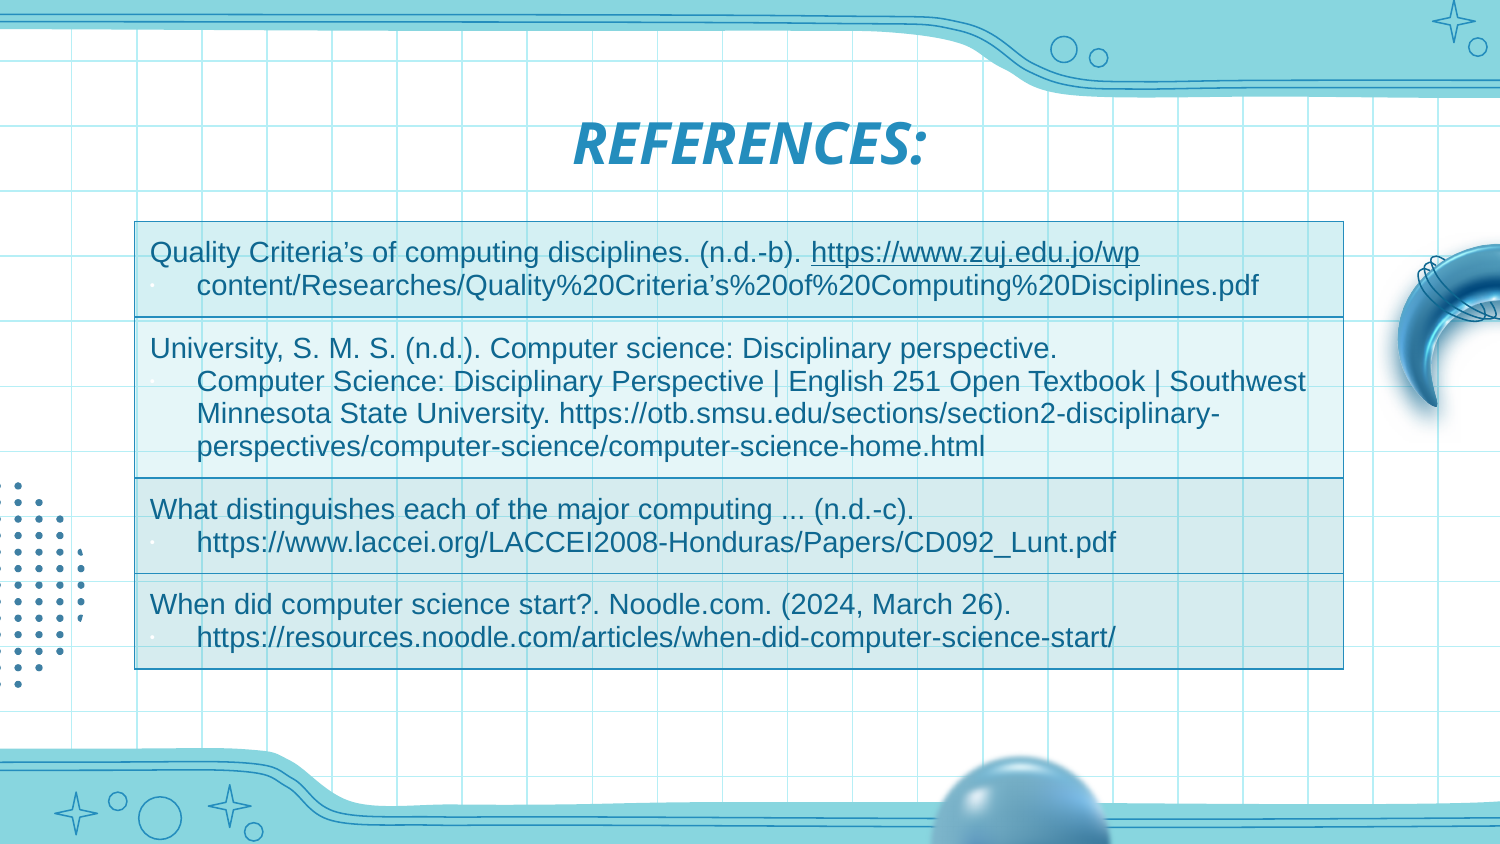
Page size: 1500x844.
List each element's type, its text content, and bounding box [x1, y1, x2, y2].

picture [920, 743, 1131, 844]
picture [0, 478, 94, 700]
table_header Quality Criteria’s of computing disciplines. (n.d.-b). https://www.zuj.edu.jo/wp content/Researches/Quality%20Criteria’s%20of%20Computing%20Disciplines.pdf [135, 222, 1335, 316]
title REFERENCES: [118, 91, 1382, 196]
table_cell What distinguishes each of the major computing ... (n.d.-c). https://www.laccei.org/LACCEI2008-Honduras/Papers/CD092_Lunt.pdf [135, 479, 1343, 573]
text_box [1340, 177, 1500, 473]
table_cell When did computer science start?. Noodle.com. (2024, March 26). https://resources.noodle.com/articles/when-did-computer-science-start/ [135, 574, 1343, 668]
table_cell University, S. M. S. (n.d.). Computer science: Disciplinary perspective. Computer Science: Disciplinary Perspective | English 251 Open Textbook | Southwest Minnesota State University. https://otb.smsu.edu/sections/section2-disciplinary-perspectives/computer-science/computer-science-home.html [135, 318, 1337, 477]
